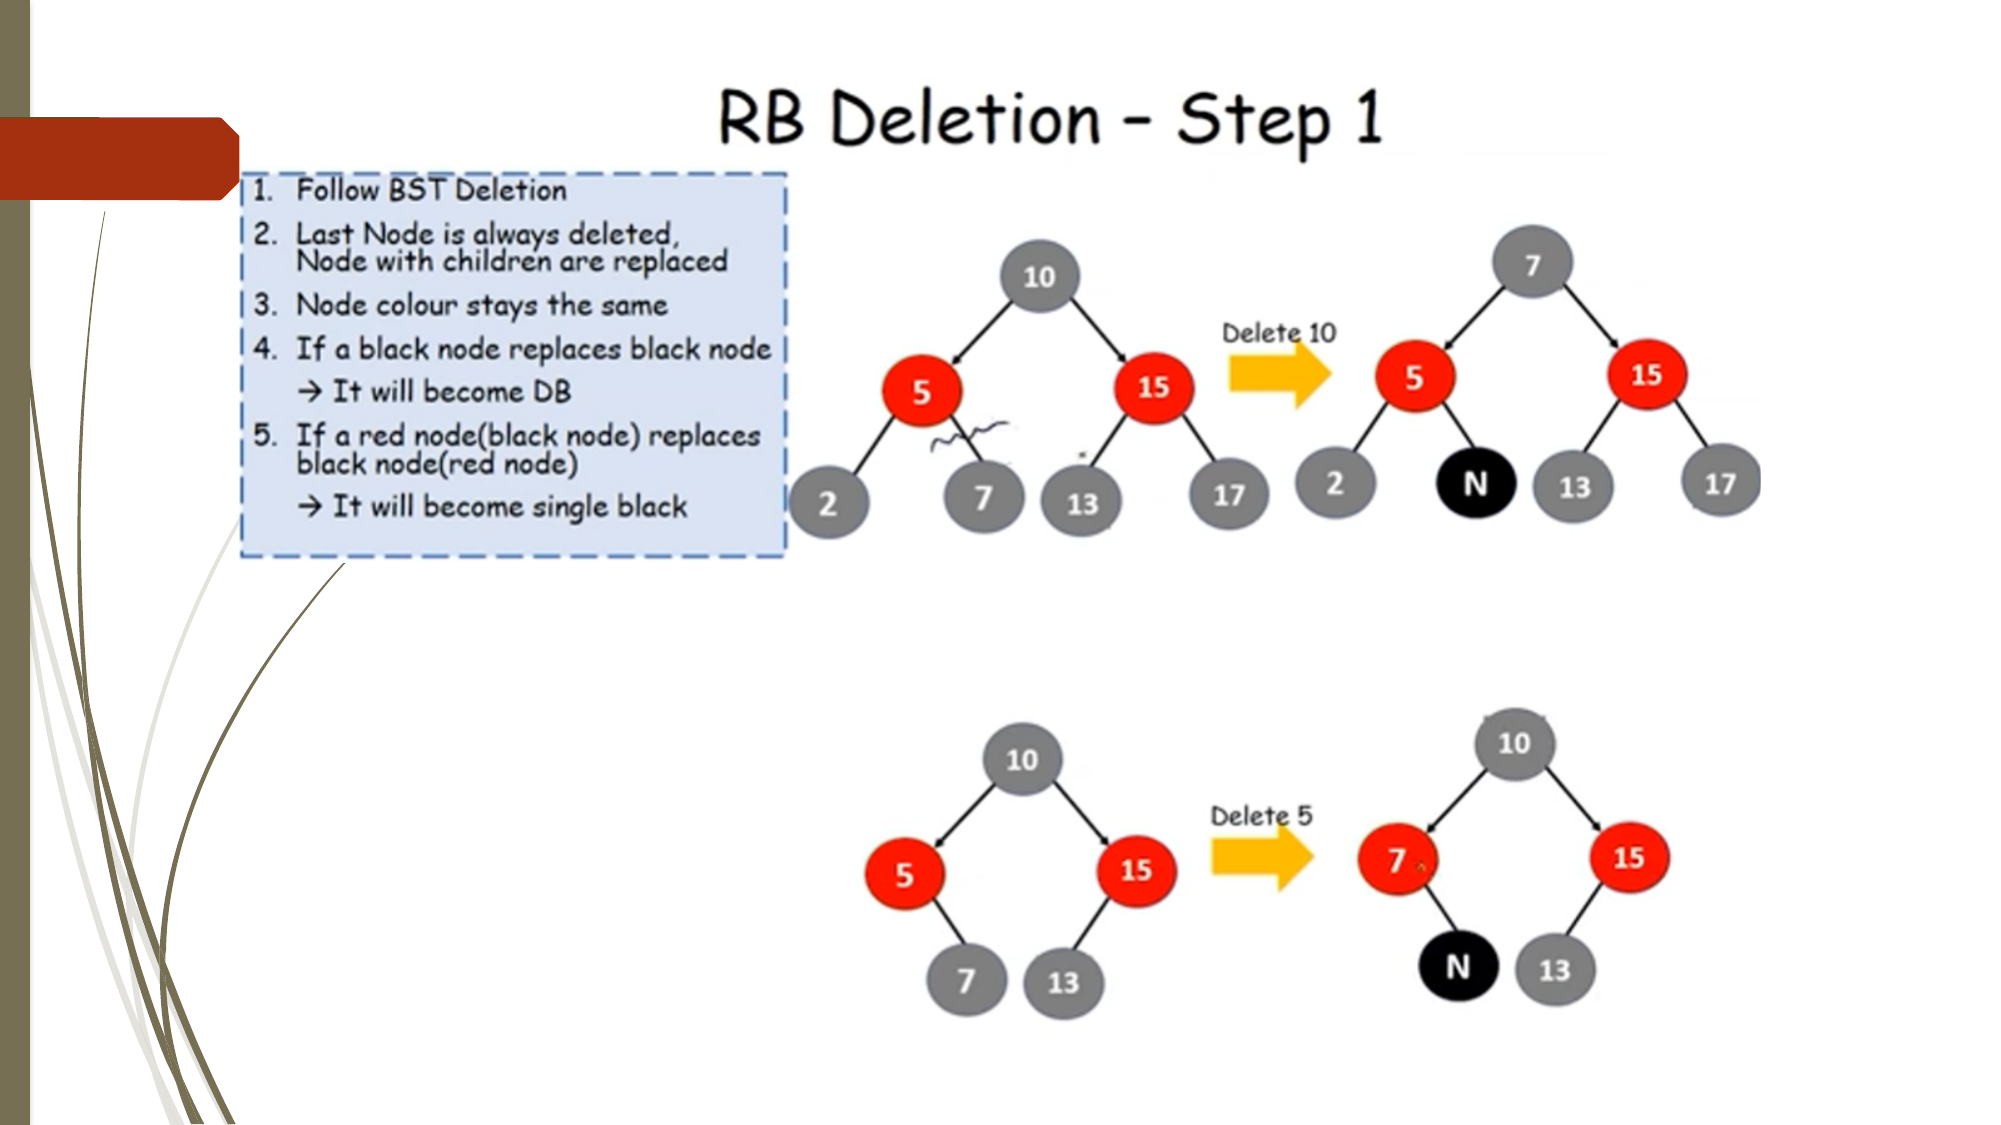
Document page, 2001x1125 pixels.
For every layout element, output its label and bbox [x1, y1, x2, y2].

picture [840, 699, 1677, 1028]
picture [239, 75, 1761, 563]
